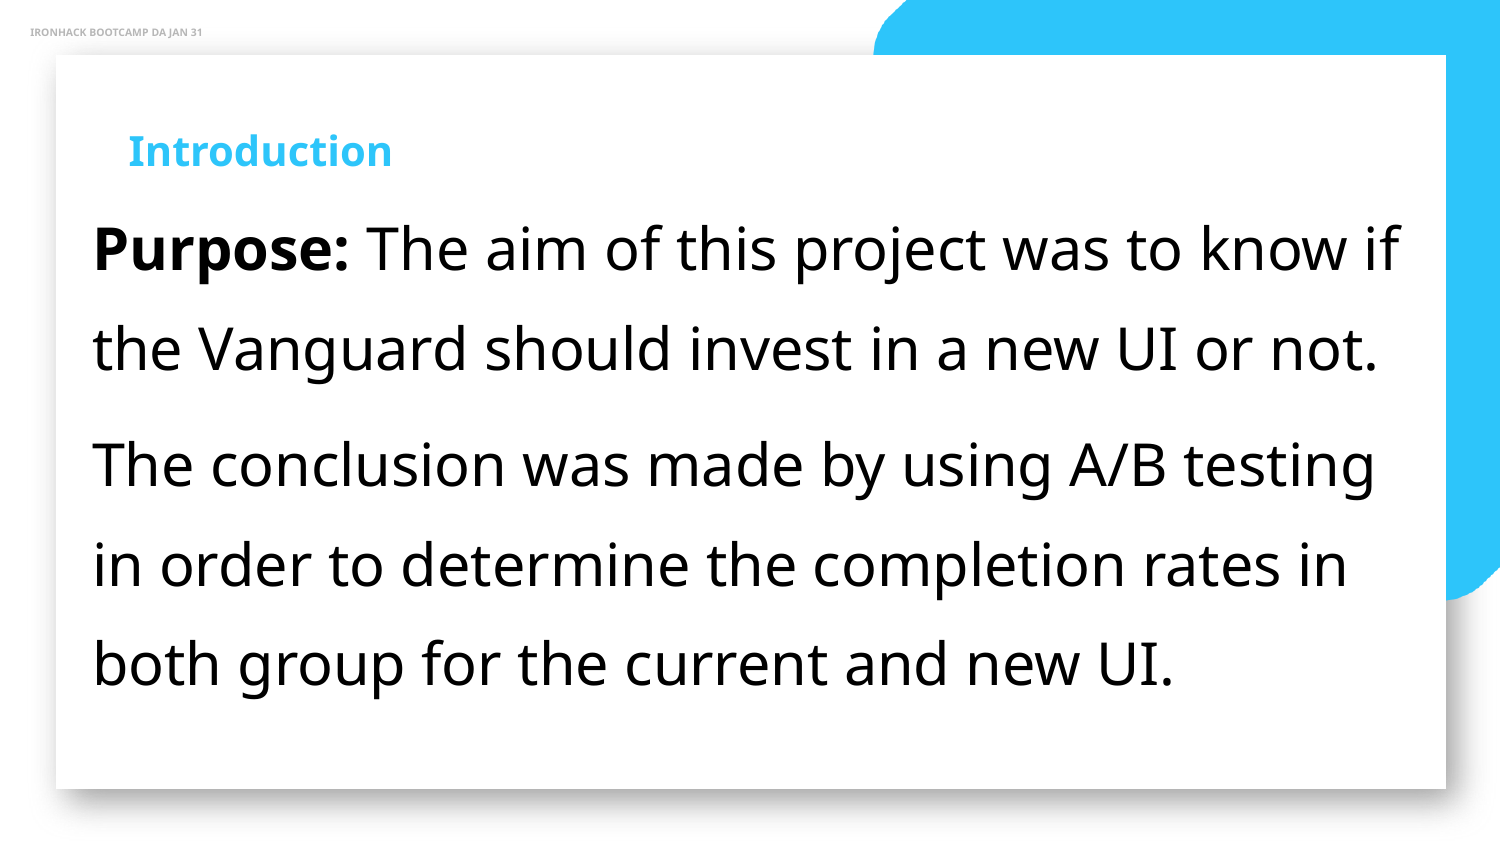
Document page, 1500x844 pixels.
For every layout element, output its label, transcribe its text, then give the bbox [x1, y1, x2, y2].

text_box IRONHACK BOOTCAMP DA JAN 31 [15, 9, 354, 45]
text_box Introduction [113, 109, 1150, 155]
picture [0, 0, 1500, 844]
list Purpose: The aim of this project was to know if the Vanguard should invest in a new UI or not. The conclusion was made by using A/B testing in order to determine the completion rates in both group for the current and new UI. [92, 155, 1416, 764]
